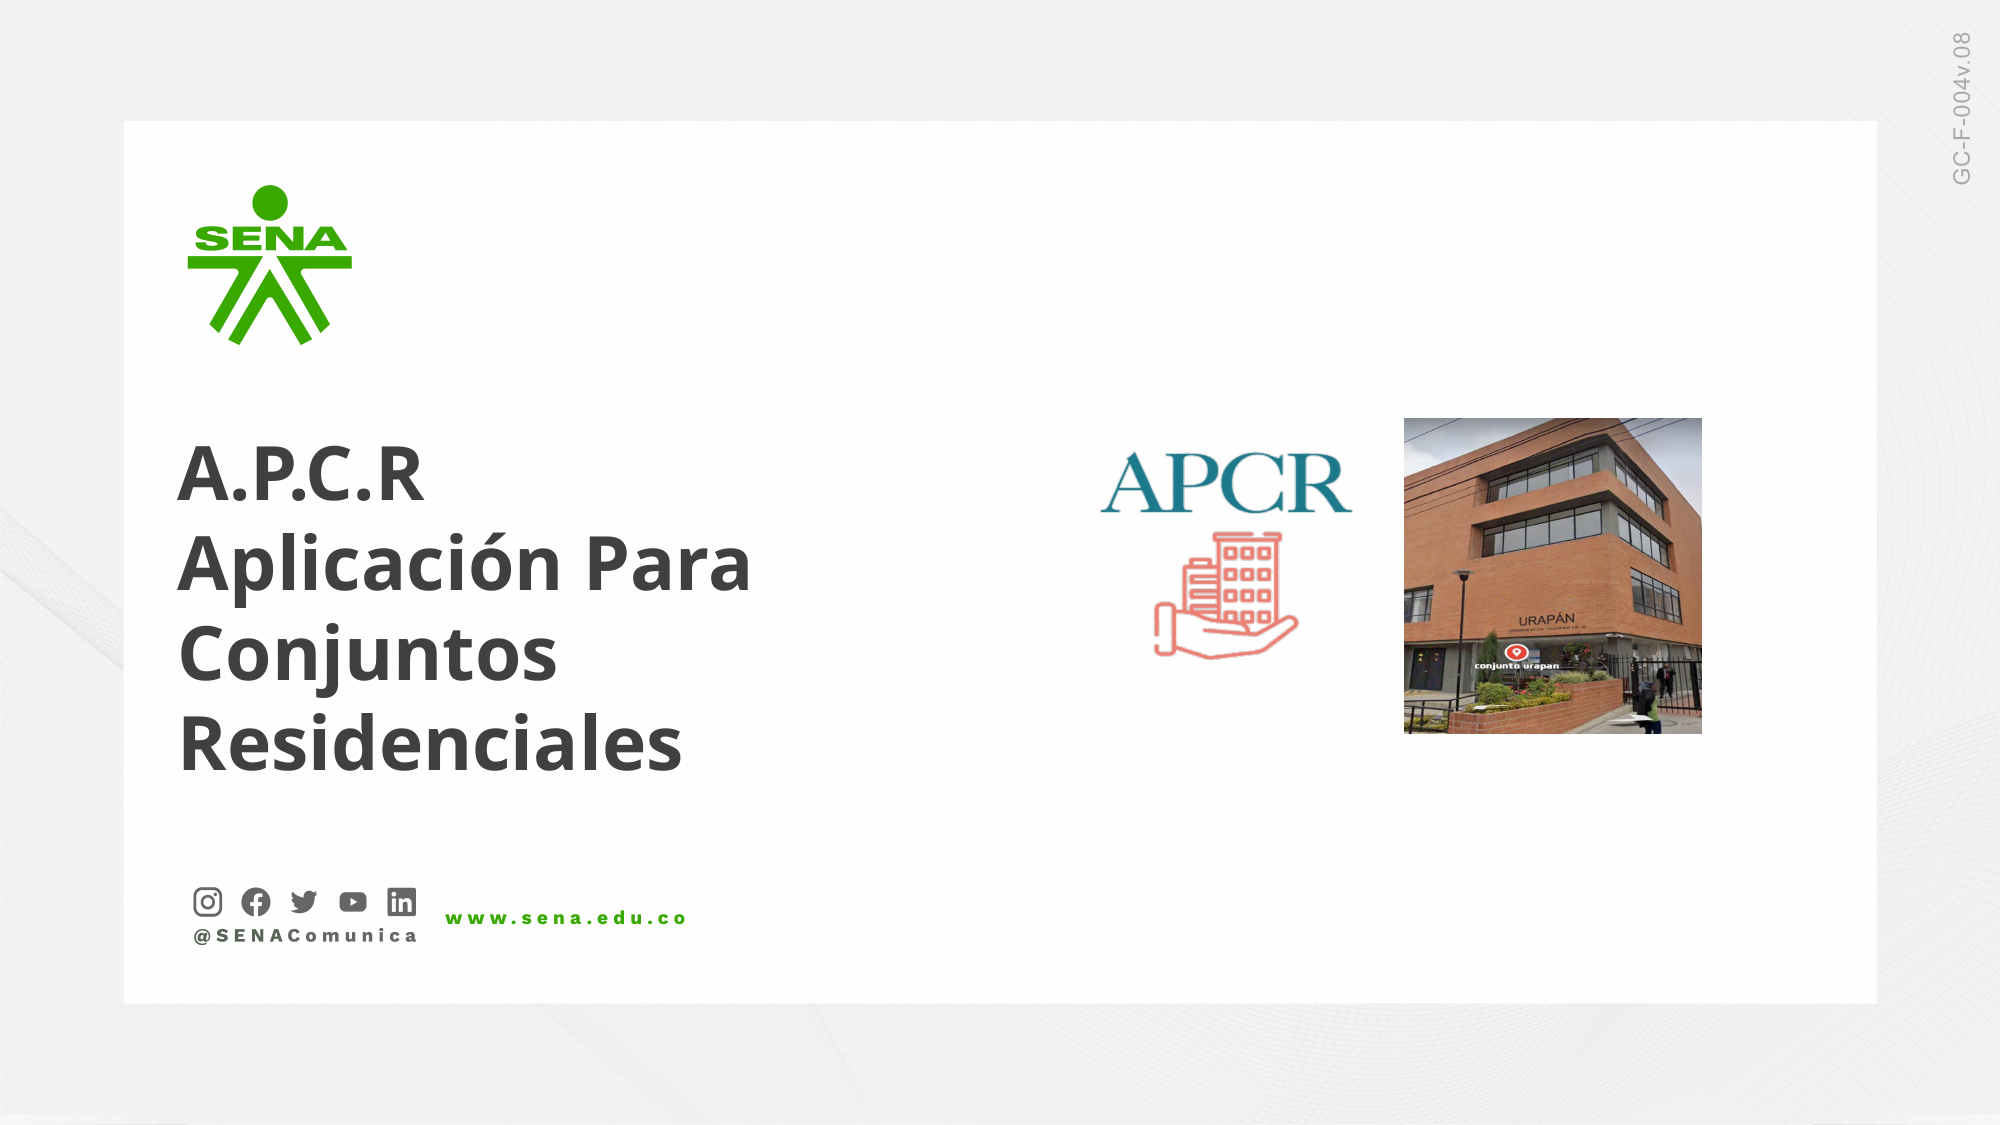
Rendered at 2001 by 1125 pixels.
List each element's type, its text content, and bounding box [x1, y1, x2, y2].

text_box A.P.C.R Aplicación Para Conjuntos Residenciales [163, 418, 1099, 794]
picture [0, 0, 2000, 1125]
